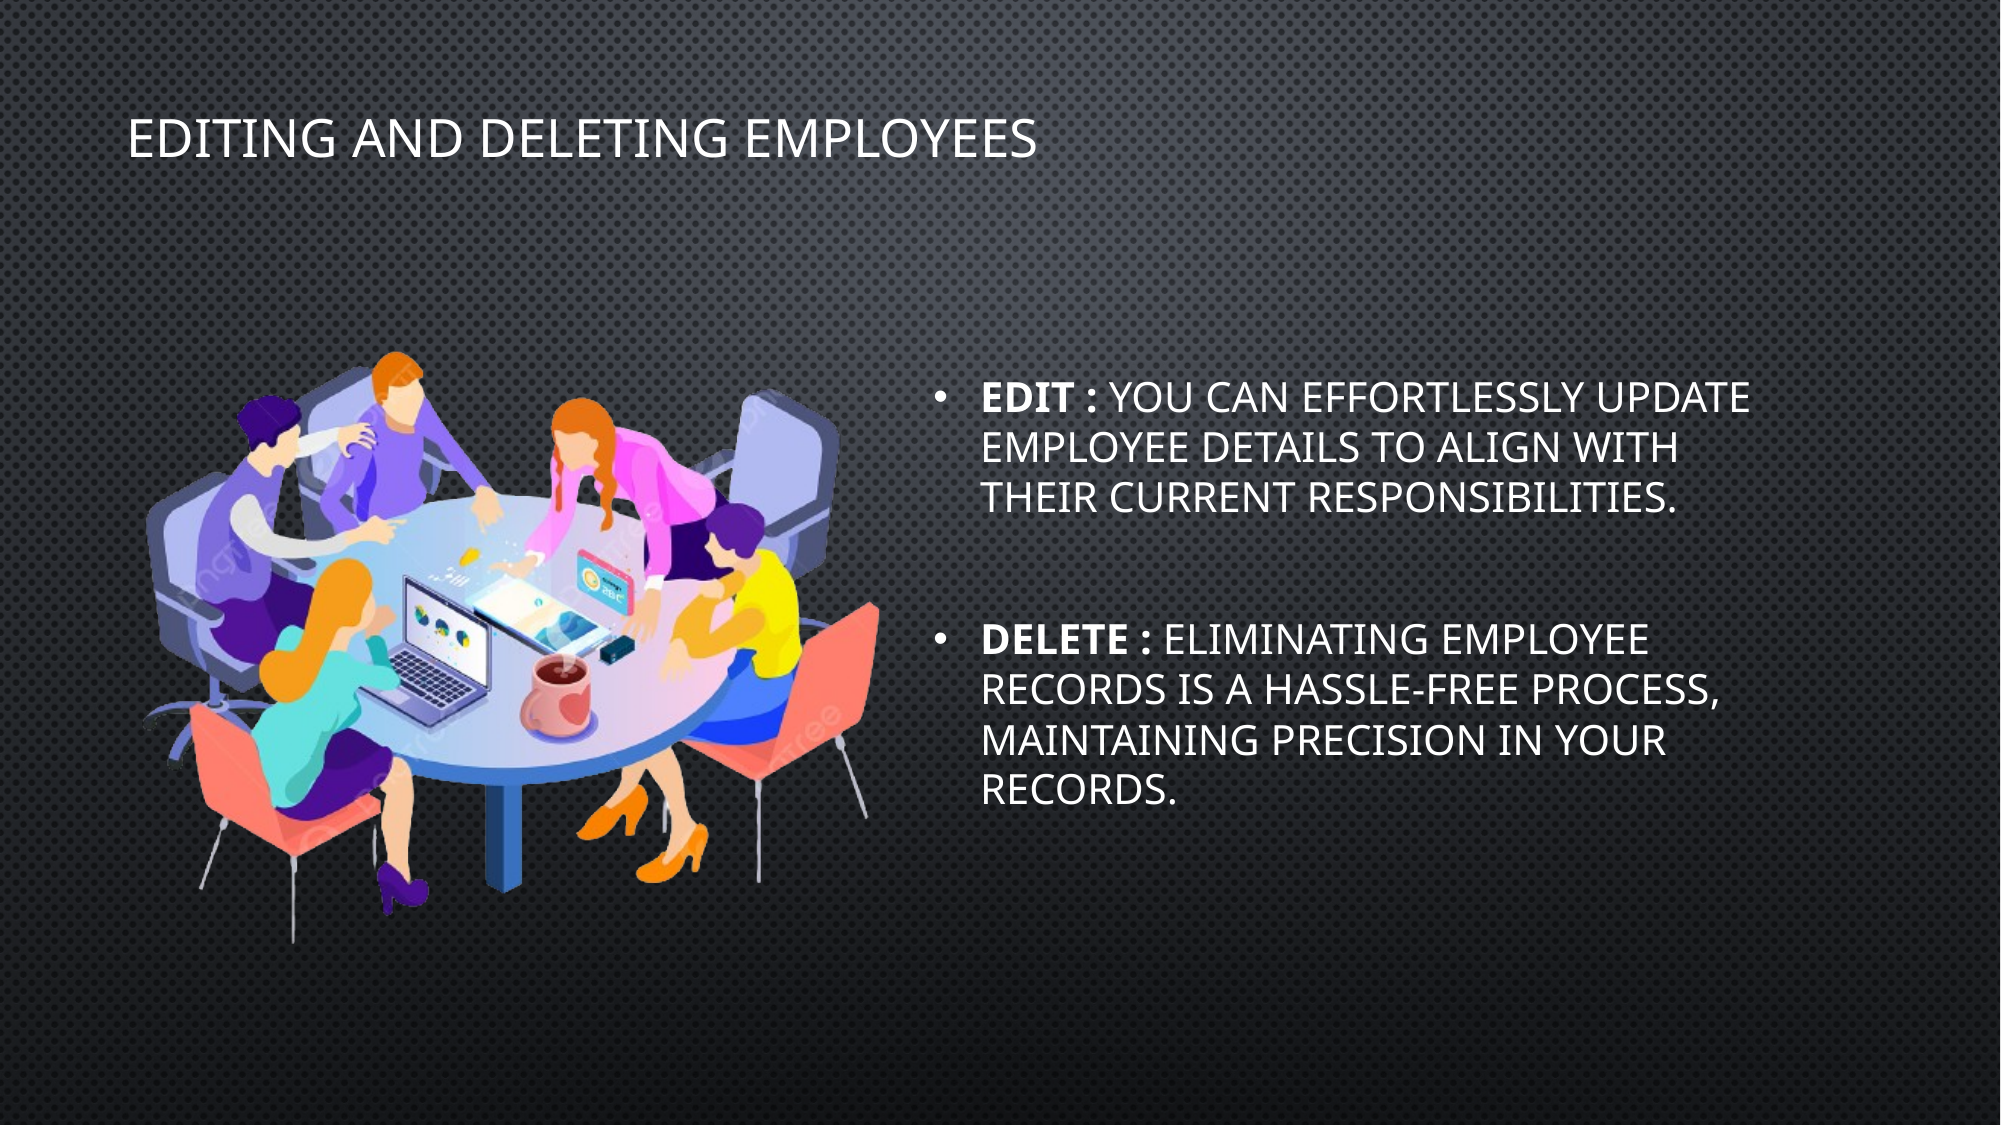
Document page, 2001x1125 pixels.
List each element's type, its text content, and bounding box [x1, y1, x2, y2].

title Editing and Deleting Employees [111, 96, 1795, 240]
list Edit : You can effortlessly update employee details to align with their current responsibilities. Delete : eliminating employee records is a hassle-free process, maintaining precision in your records. [918, 221, 1814, 932]
picture [132, 277, 892, 1038]
